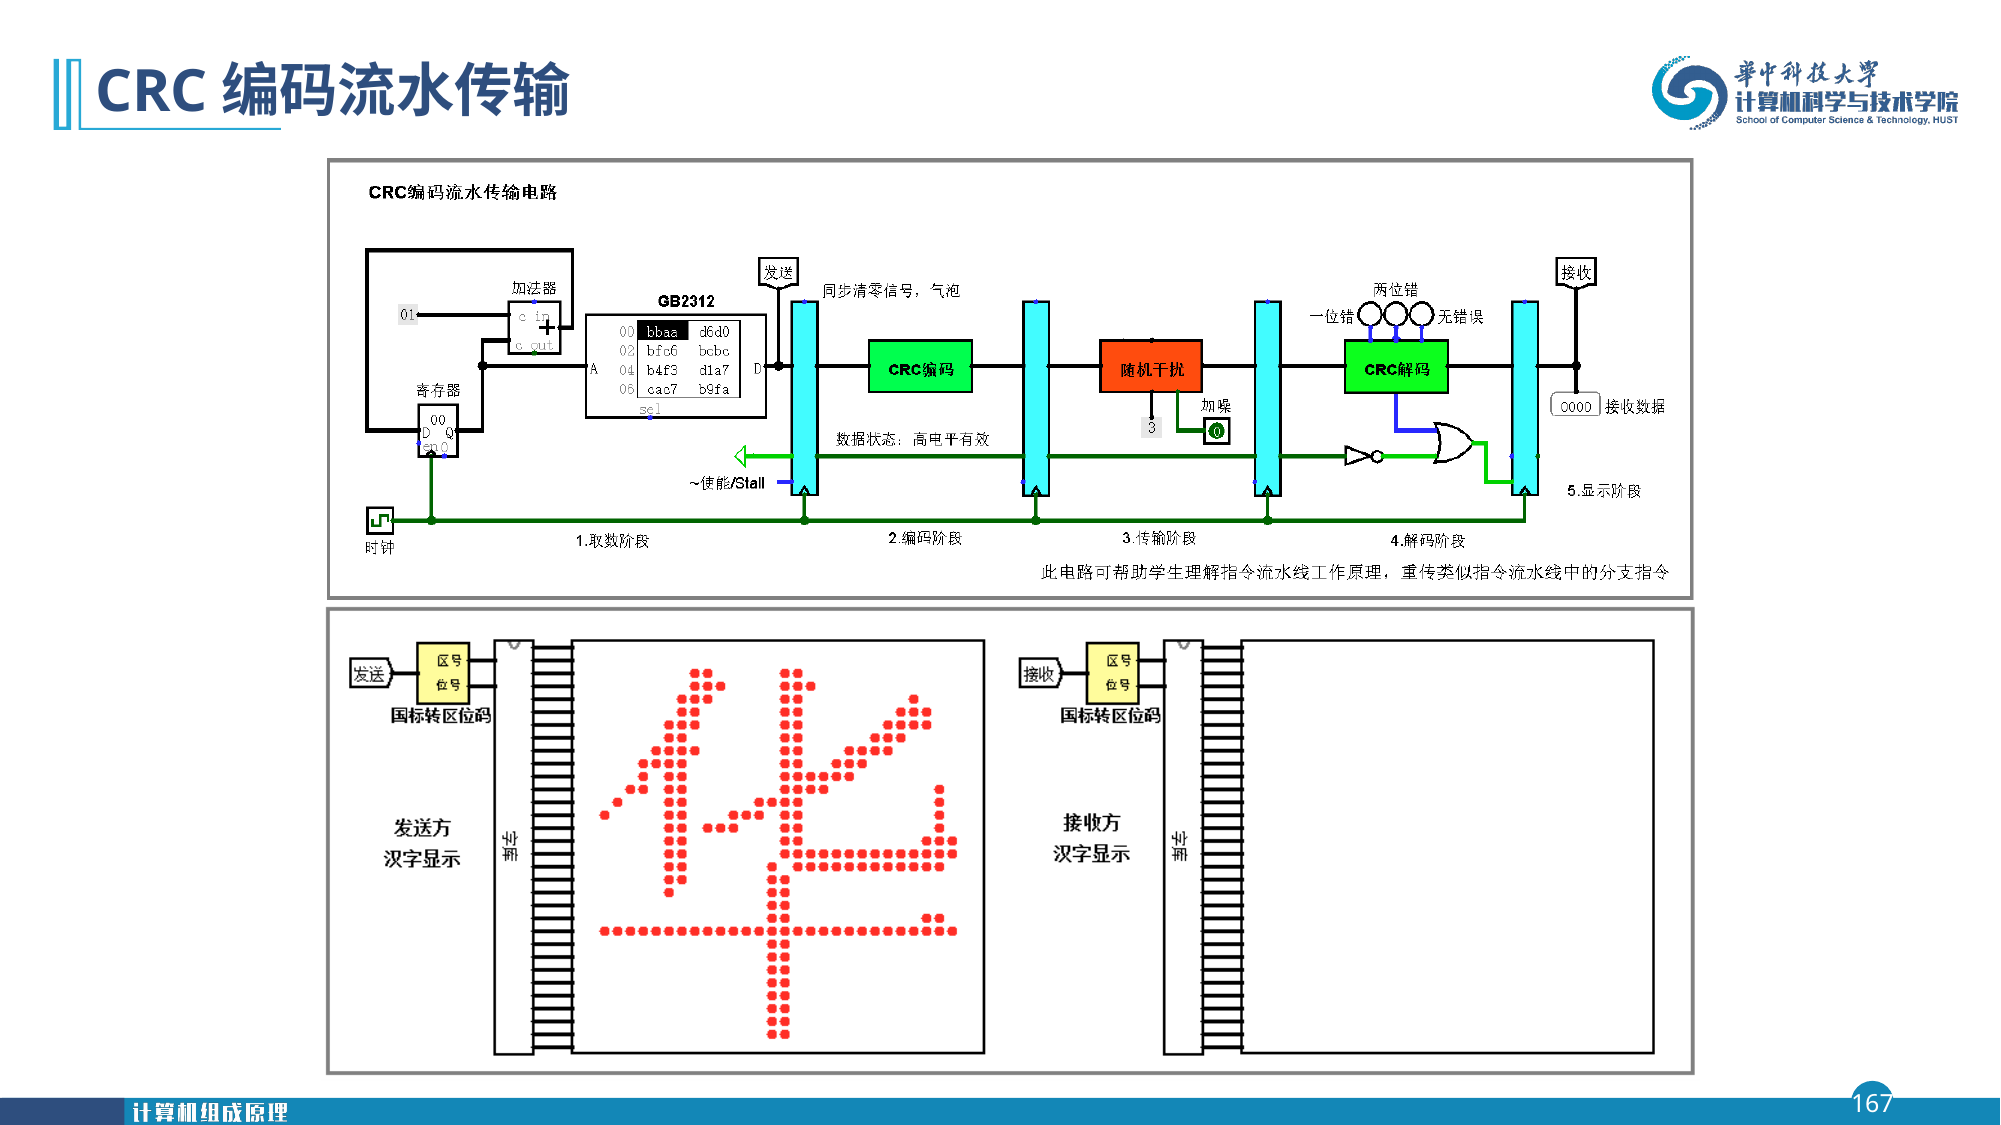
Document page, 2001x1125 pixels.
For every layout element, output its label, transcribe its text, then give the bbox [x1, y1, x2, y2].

picture [321, 150, 1700, 1081]
title CRC编码流水传输 [80, 42, 1805, 144]
picture [1805, 56, 1958, 130]
